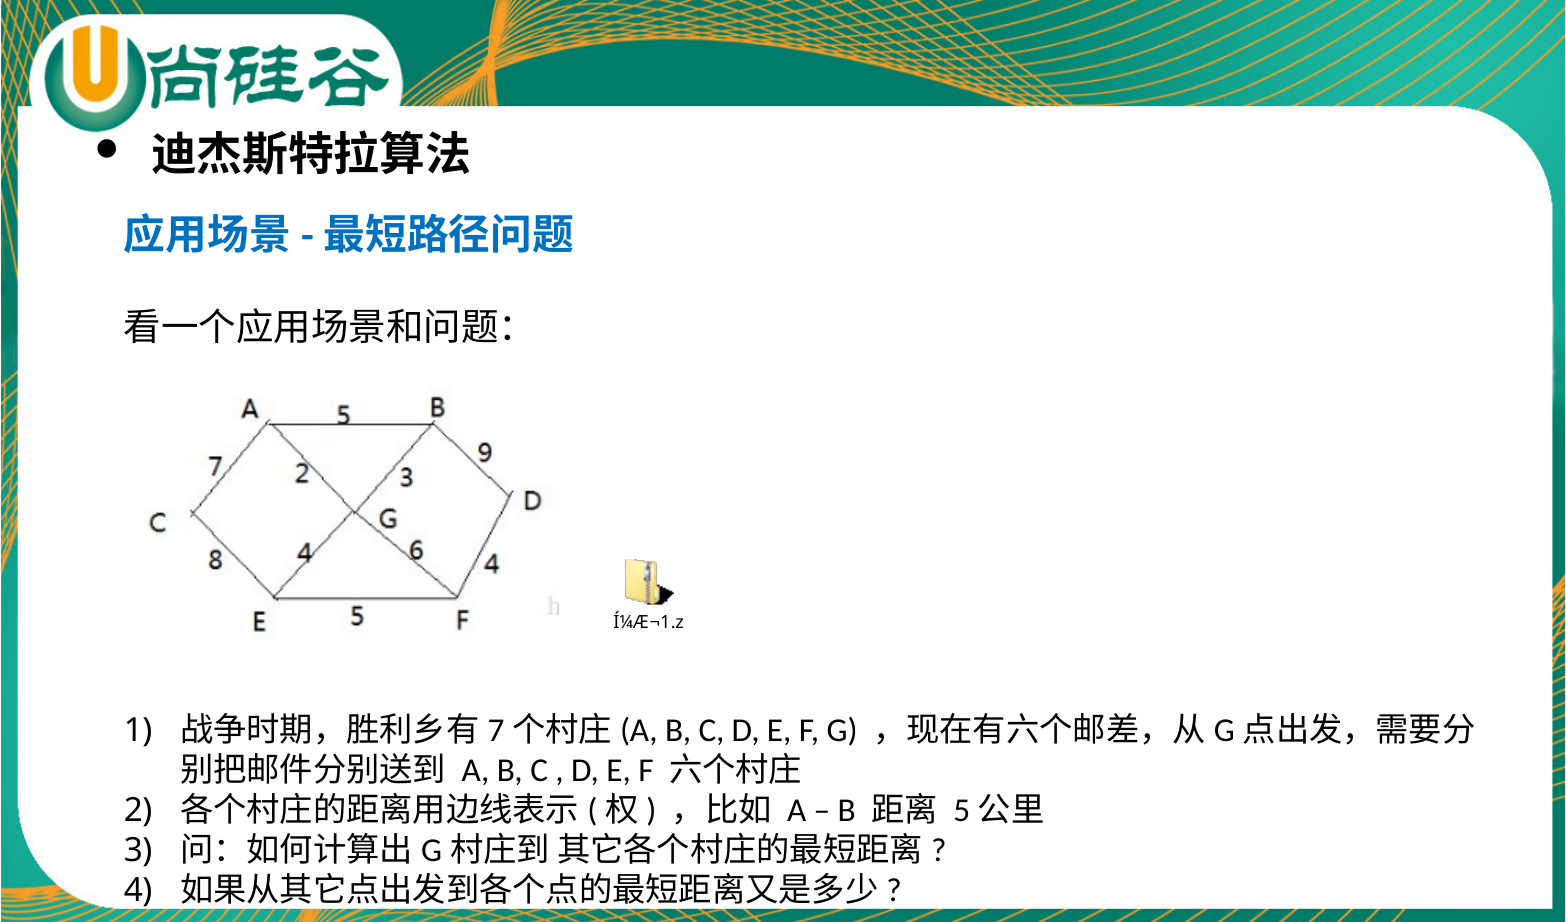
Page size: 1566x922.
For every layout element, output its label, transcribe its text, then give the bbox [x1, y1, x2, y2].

picture [0, 0, 1566, 922]
text_box 迪杰斯特拉算法 [79, 123, 1325, 188]
text_box 应用场景-最短路径问题 看一个应用场景和问题： 战争时期，胜利乡有7个村庄(A, B, C, D, E, F, G) ，现在有六个邮差，从G点出发，需要分别把邮件分别送到 A, B, C , D, E, F 六个村庄 各个村庄的距离用边线表示(权) ，比如 A – B 距离 5公里 问：如何计算出G村庄到 其它各个村庄的最短距离? 如果从其它点出发到各个点的最短距离又是多少? [109, 200, 1492, 916]
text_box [600, 558, 698, 643]
